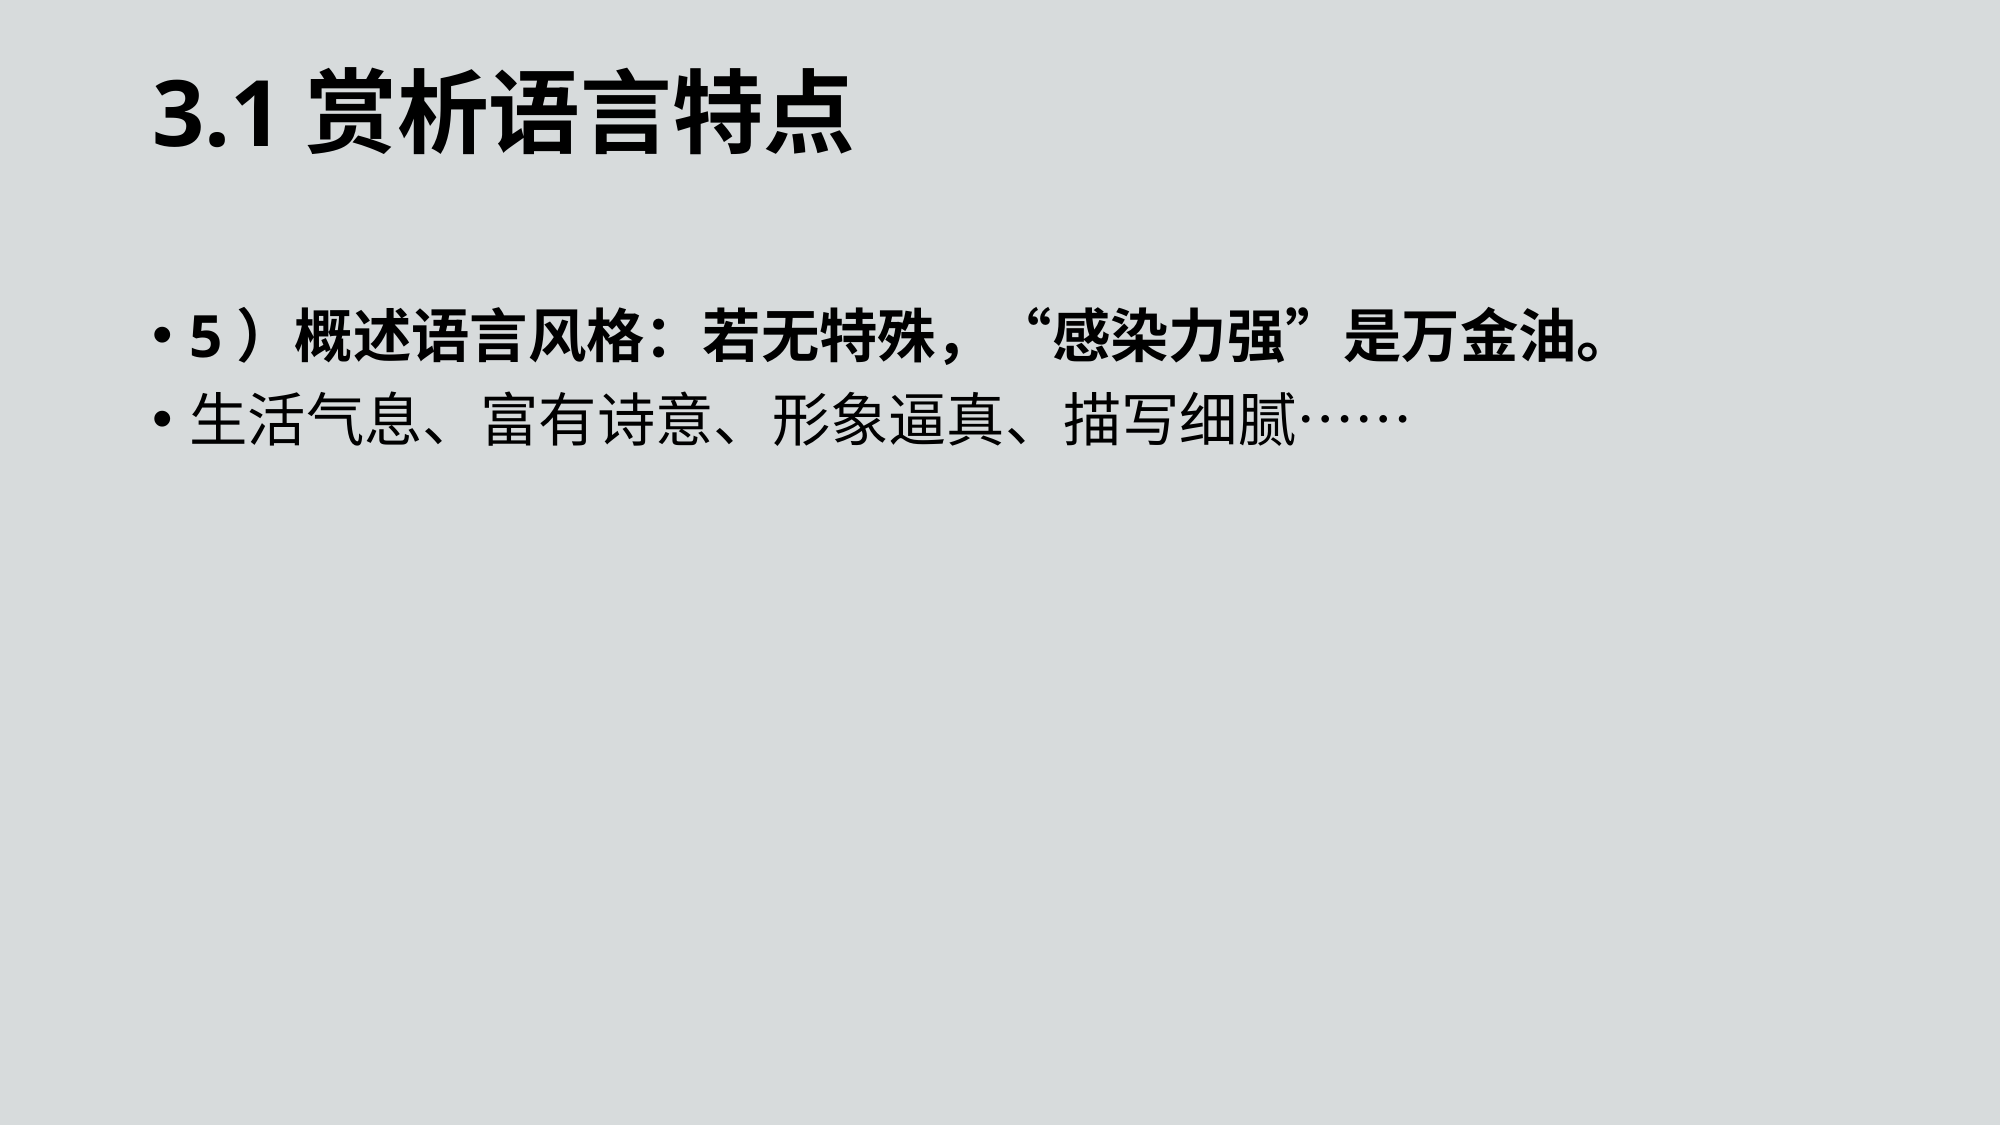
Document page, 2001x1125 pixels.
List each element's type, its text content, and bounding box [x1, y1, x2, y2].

text_box 5）概述语言风格：若无特殊，“感染力强”是万金油。 生活气息、富有诗意、形象逼真、描写细腻…… [137, 299, 1863, 1014]
text_box 3.1赏析语言特点 [137, 59, 1863, 209]
